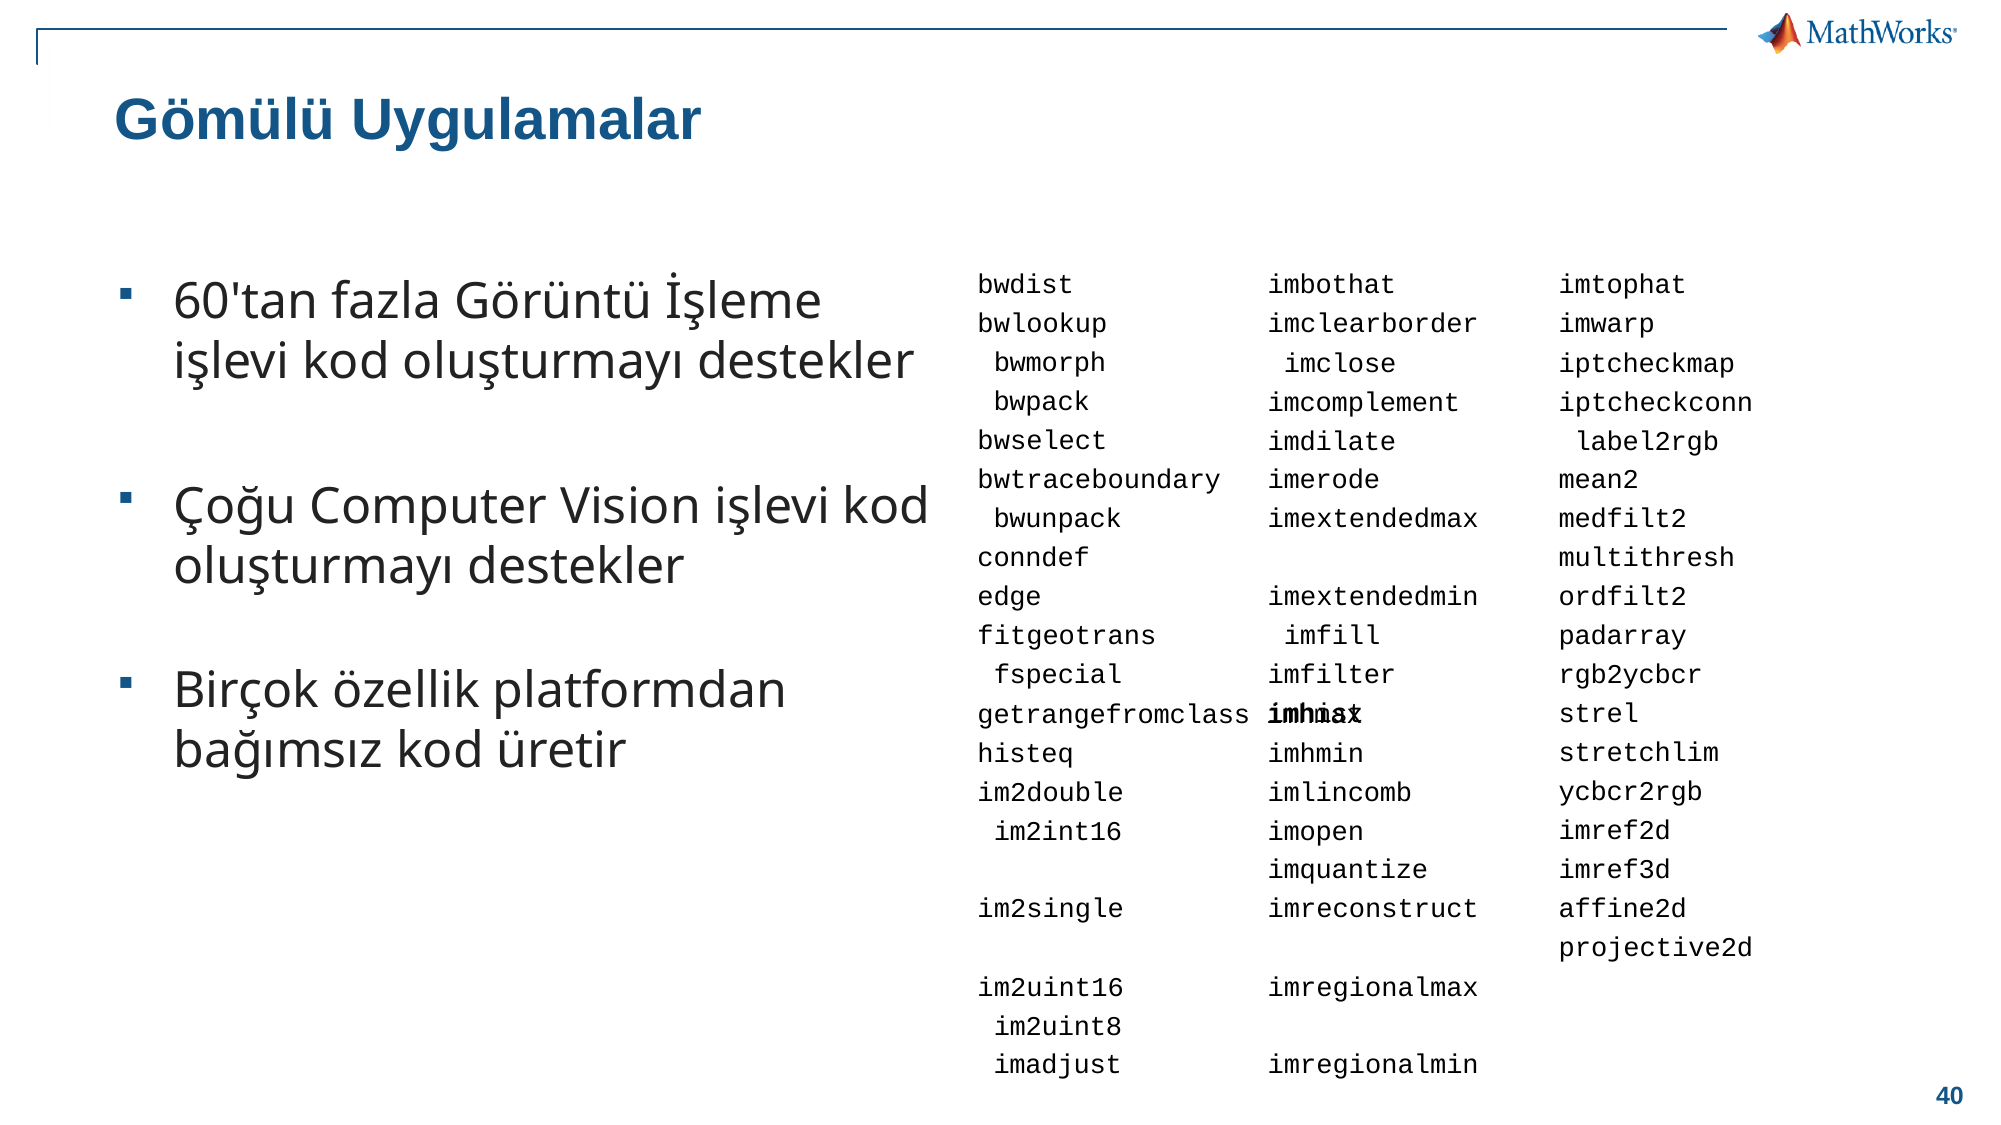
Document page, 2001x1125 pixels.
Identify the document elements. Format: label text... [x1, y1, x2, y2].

slide_number 40 [1929, 1079, 1971, 1125]
text_box imtophat imwarp iptcheckmap iptcheckconn label2rgb mean2 medfilt2 multithresh ordfilt2 padarray rgb2ycbcr strel stretchlim ycbcr2rgb imref2d imref3d affine2d projective2d [1556, 258, 1755, 962]
text_box imbothat imclearborder imclose imcomplement imdilate imerode imextendedmax imextendedmin imfill imfilter imhist [1265, 258, 1481, 726]
text_box Çoğu Computer Vision işlevi kod oluşturmayı destekler Birçok özellik platformdan bağımsız kod üretir [115, 471, 946, 902]
picture [1757, 13, 1957, 54]
text_box imhmin imlincomb imopen imquantize imreconstruct imregionalmax imregionalmin [1265, 726, 1481, 1080]
title Gömülü Uygulamalar [112, 78, 782, 269]
text_box histeq im2double im2int16 im2single im2uint16 im2uint8 imadjust [975, 729, 1126, 1080]
text_box getrangefromclass imhmax [975, 694, 1265, 729]
text_box bwdist bwlookup bwmorph bwpack bwselect bwtraceboundary bwunpack conndef edge fitgeotrans fspecial [975, 258, 1223, 690]
text_box 60'tan fazla Görüntü İşleme işlevi kod oluşturmayı destekler [115, 266, 931, 451]
